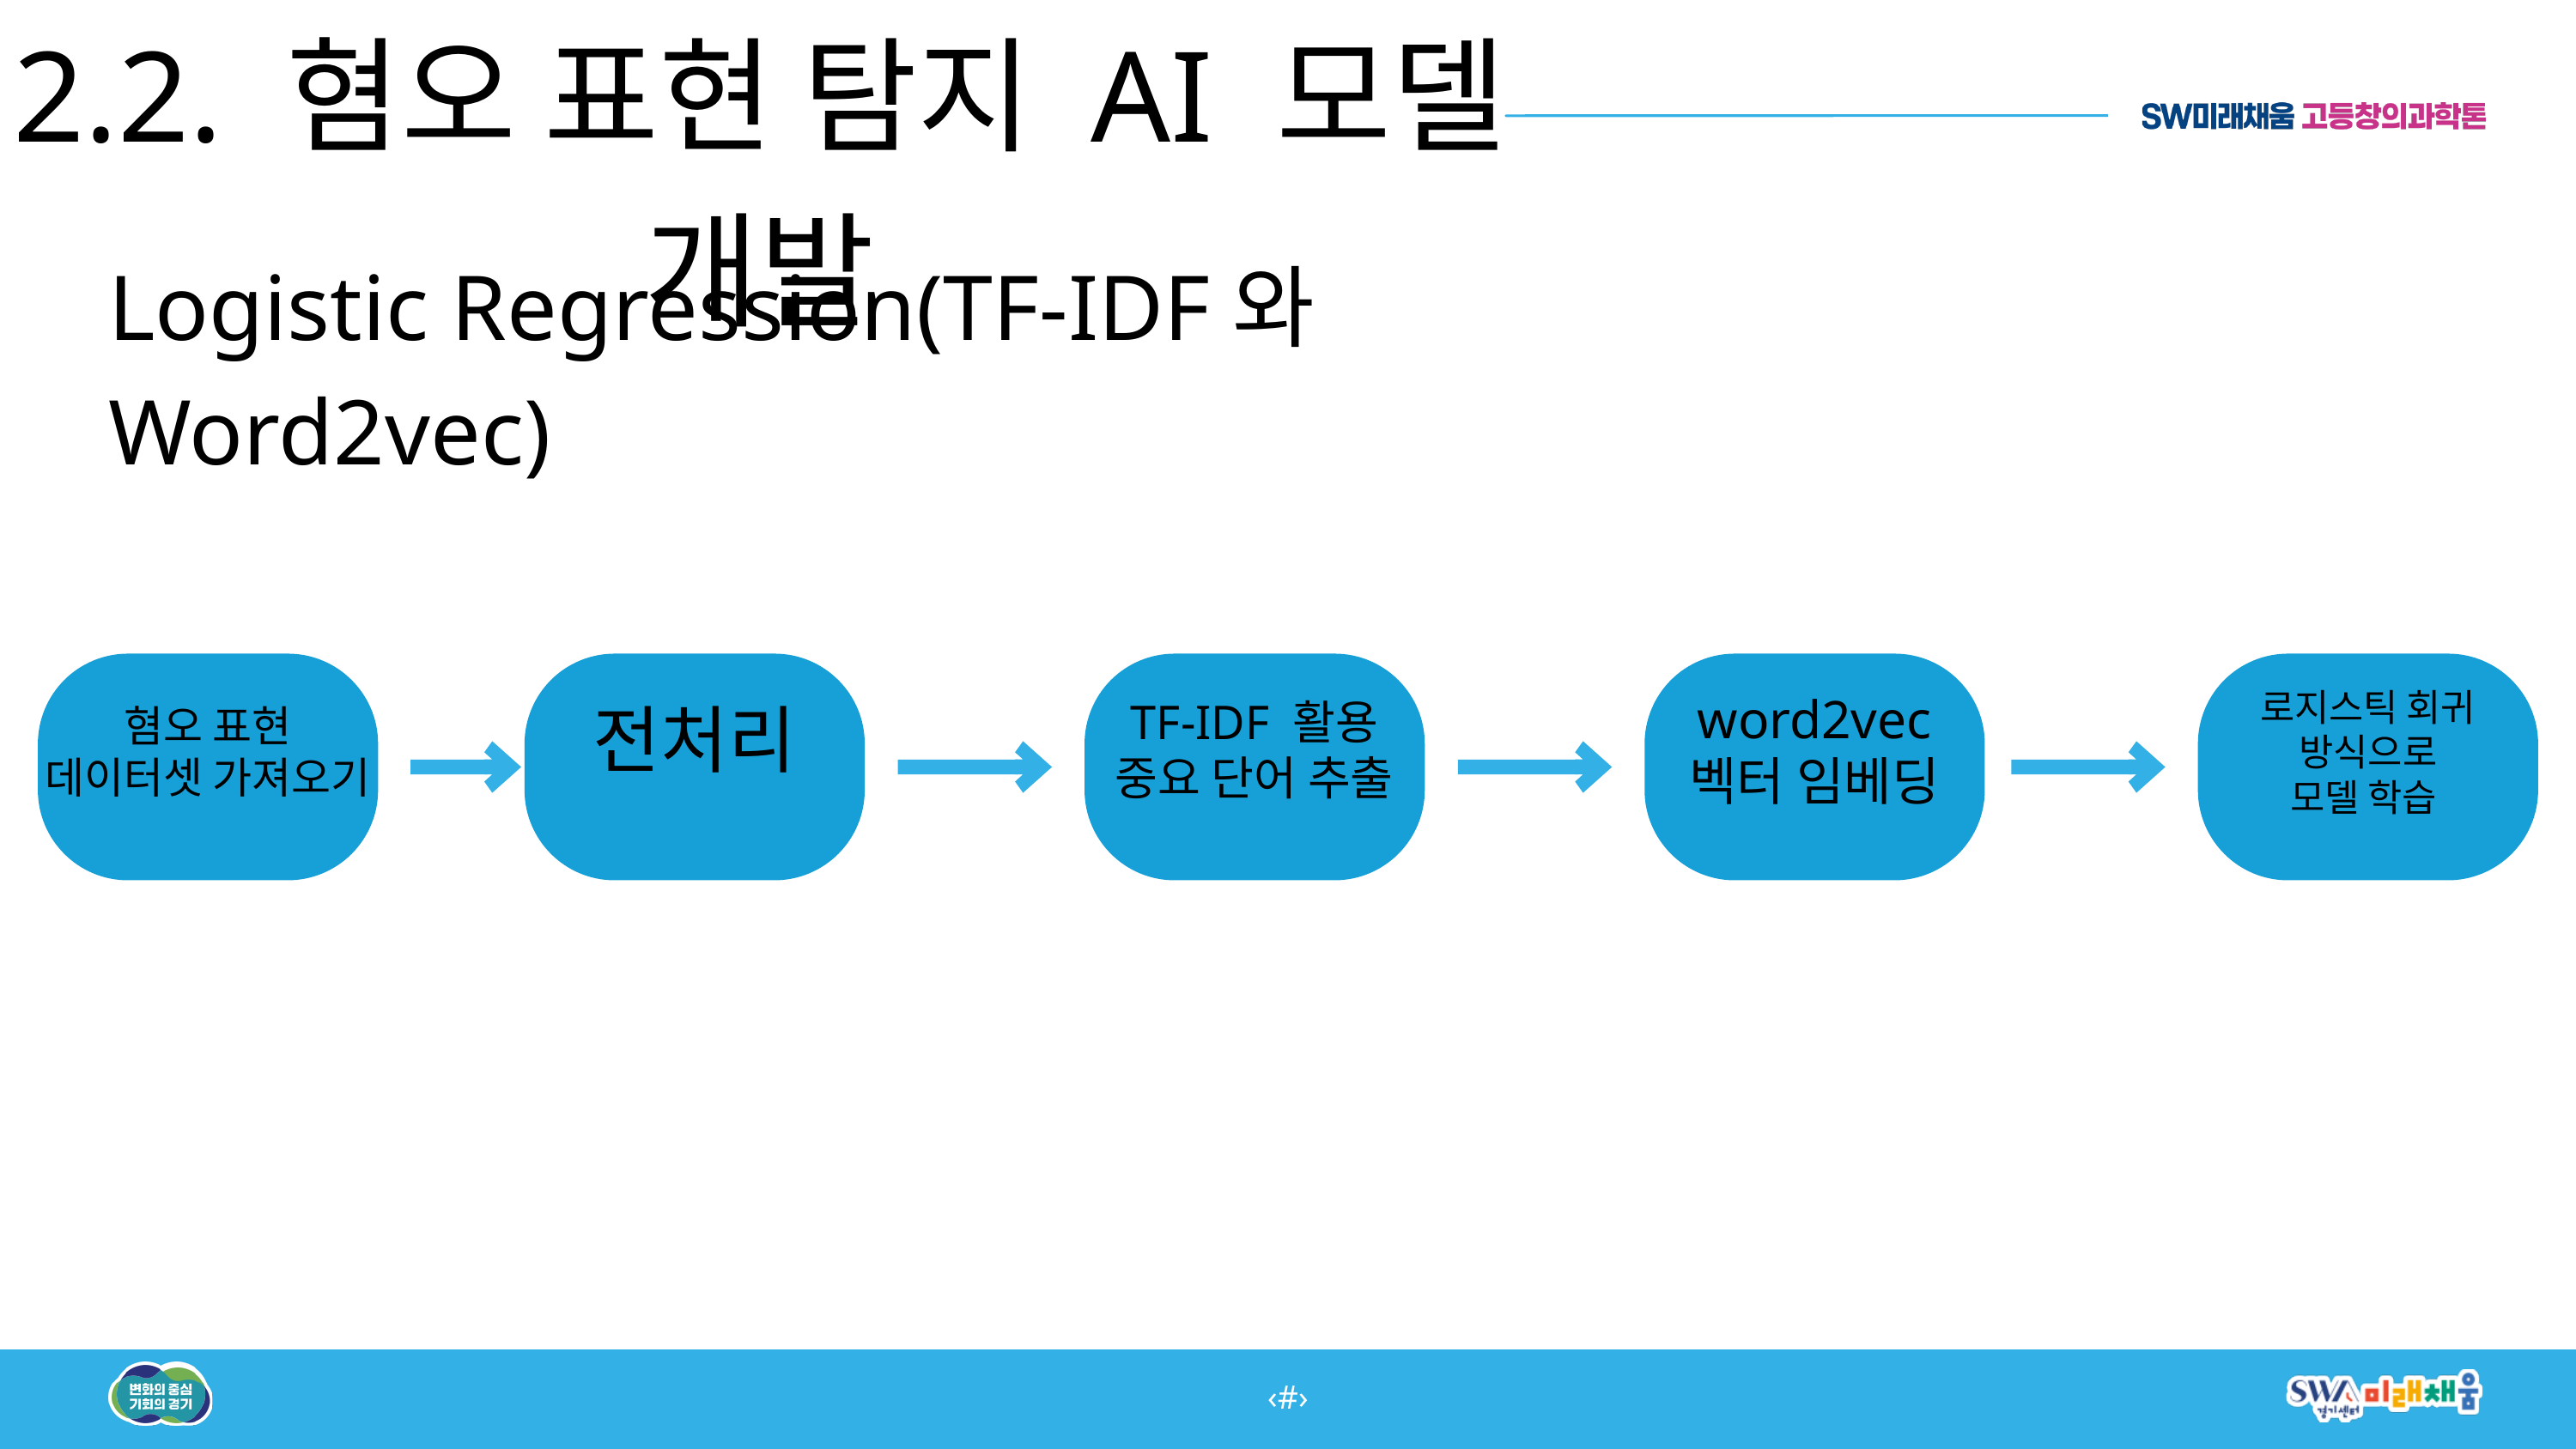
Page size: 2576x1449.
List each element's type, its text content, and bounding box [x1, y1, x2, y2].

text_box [0, 1349, 2576, 1449]
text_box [2108, 80, 2490, 140]
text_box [524, 653, 866, 881]
text_box [897, 761, 1053, 773]
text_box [1202, 1368, 1374, 1428]
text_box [1644, 653, 1985, 881]
text_box 2.2. 혐오 표현 탐지 AI 모델 개발 [0, 0, 1520, 343]
text_box [2011, 761, 2166, 773]
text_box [1084, 653, 1425, 881]
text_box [37, 653, 379, 881]
text_box Logistic Regression(TF-IDF와 Word2vec) [108, 233, 1595, 483]
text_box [2197, 653, 2539, 881]
text_box [1457, 761, 1613, 773]
